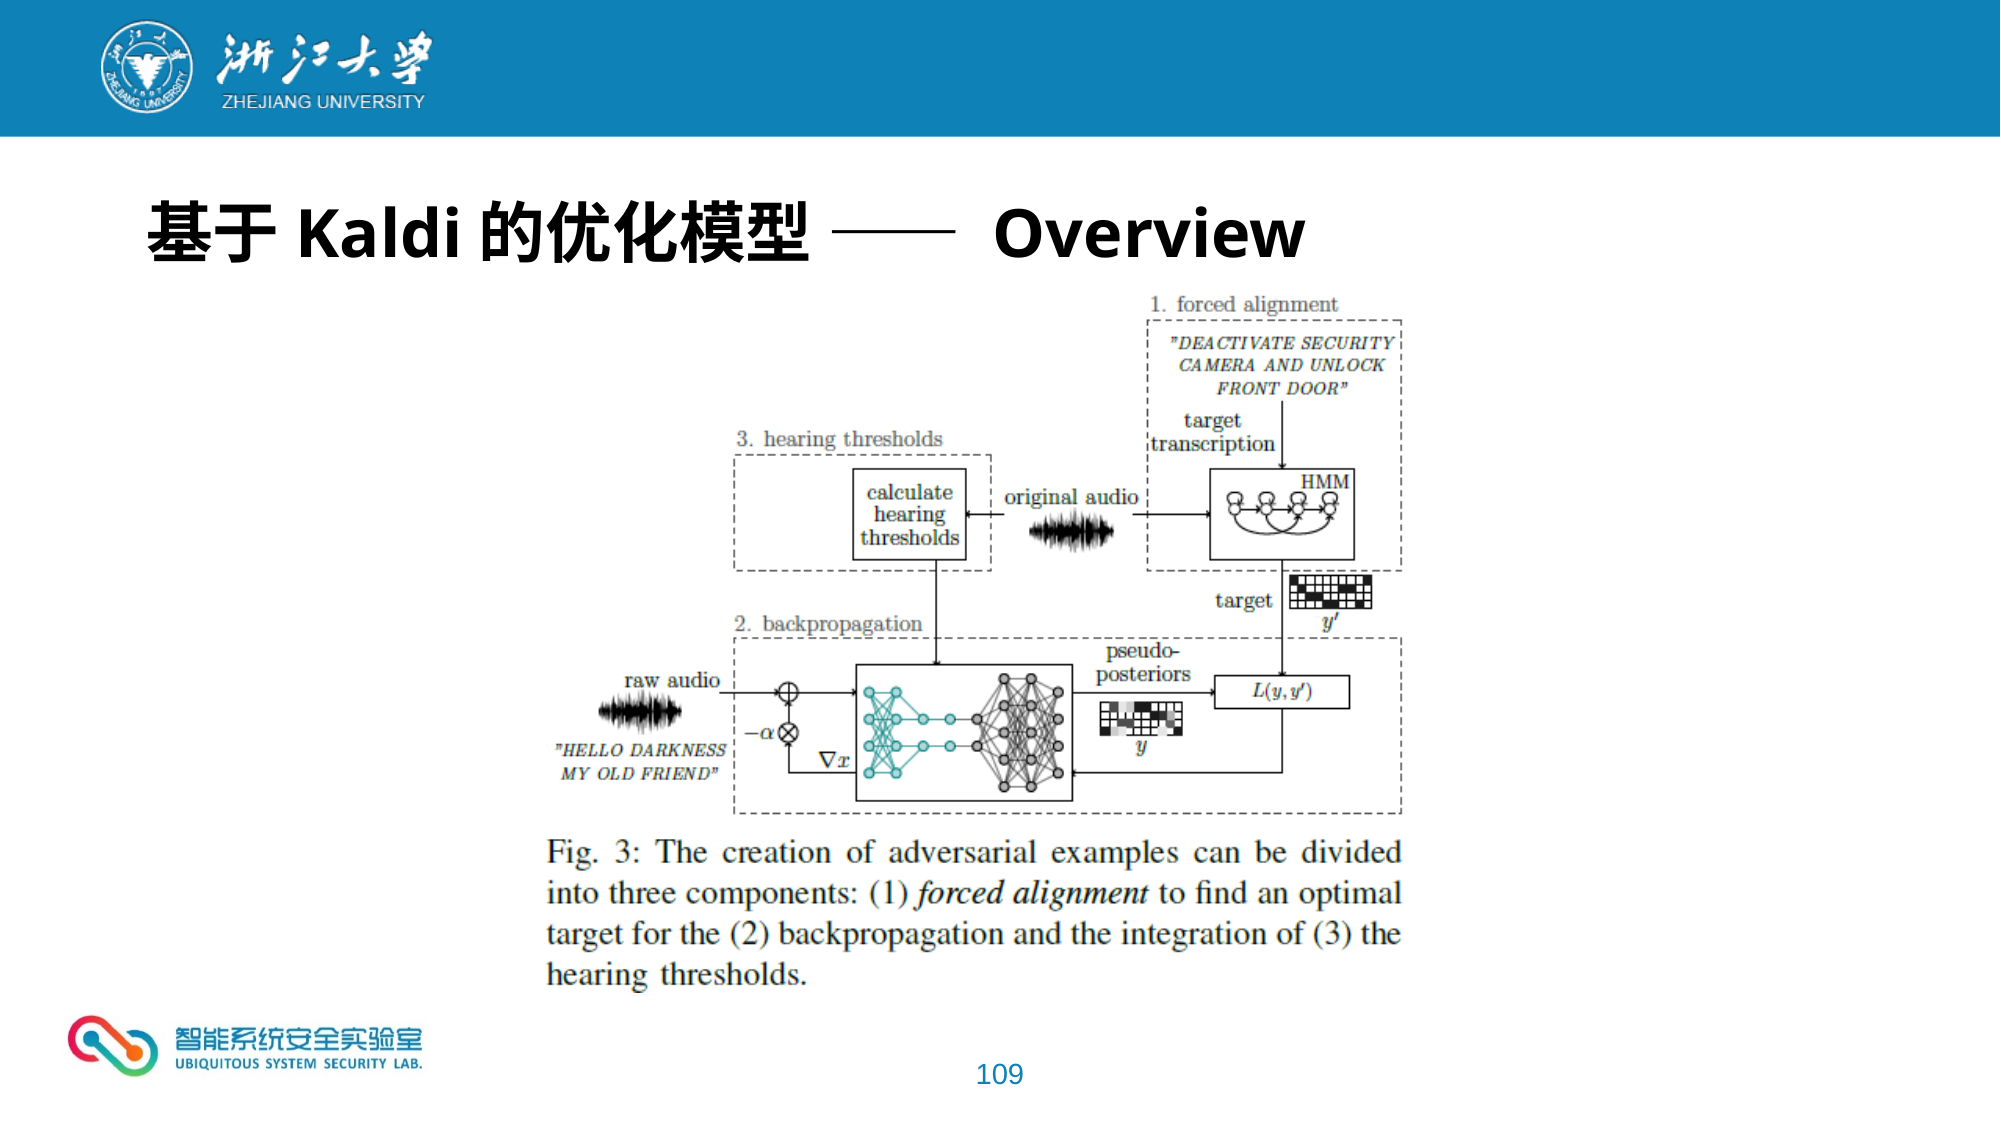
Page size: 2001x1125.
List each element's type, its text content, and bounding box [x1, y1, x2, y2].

picture [312, 40, 330, 66]
picture [102, 21, 193, 114]
picture [368, 66, 380, 77]
picture [527, 279, 1457, 993]
picture [222, 95, 312, 108]
picture [317, 95, 425, 108]
picture [216, 32, 274, 84]
picture [338, 33, 377, 74]
picture [50, 997, 447, 1093]
text_box 基于Kaldi的优化模型 —— Overview [131, 183, 1322, 279]
picture [281, 33, 307, 84]
picture [391, 30, 432, 84]
